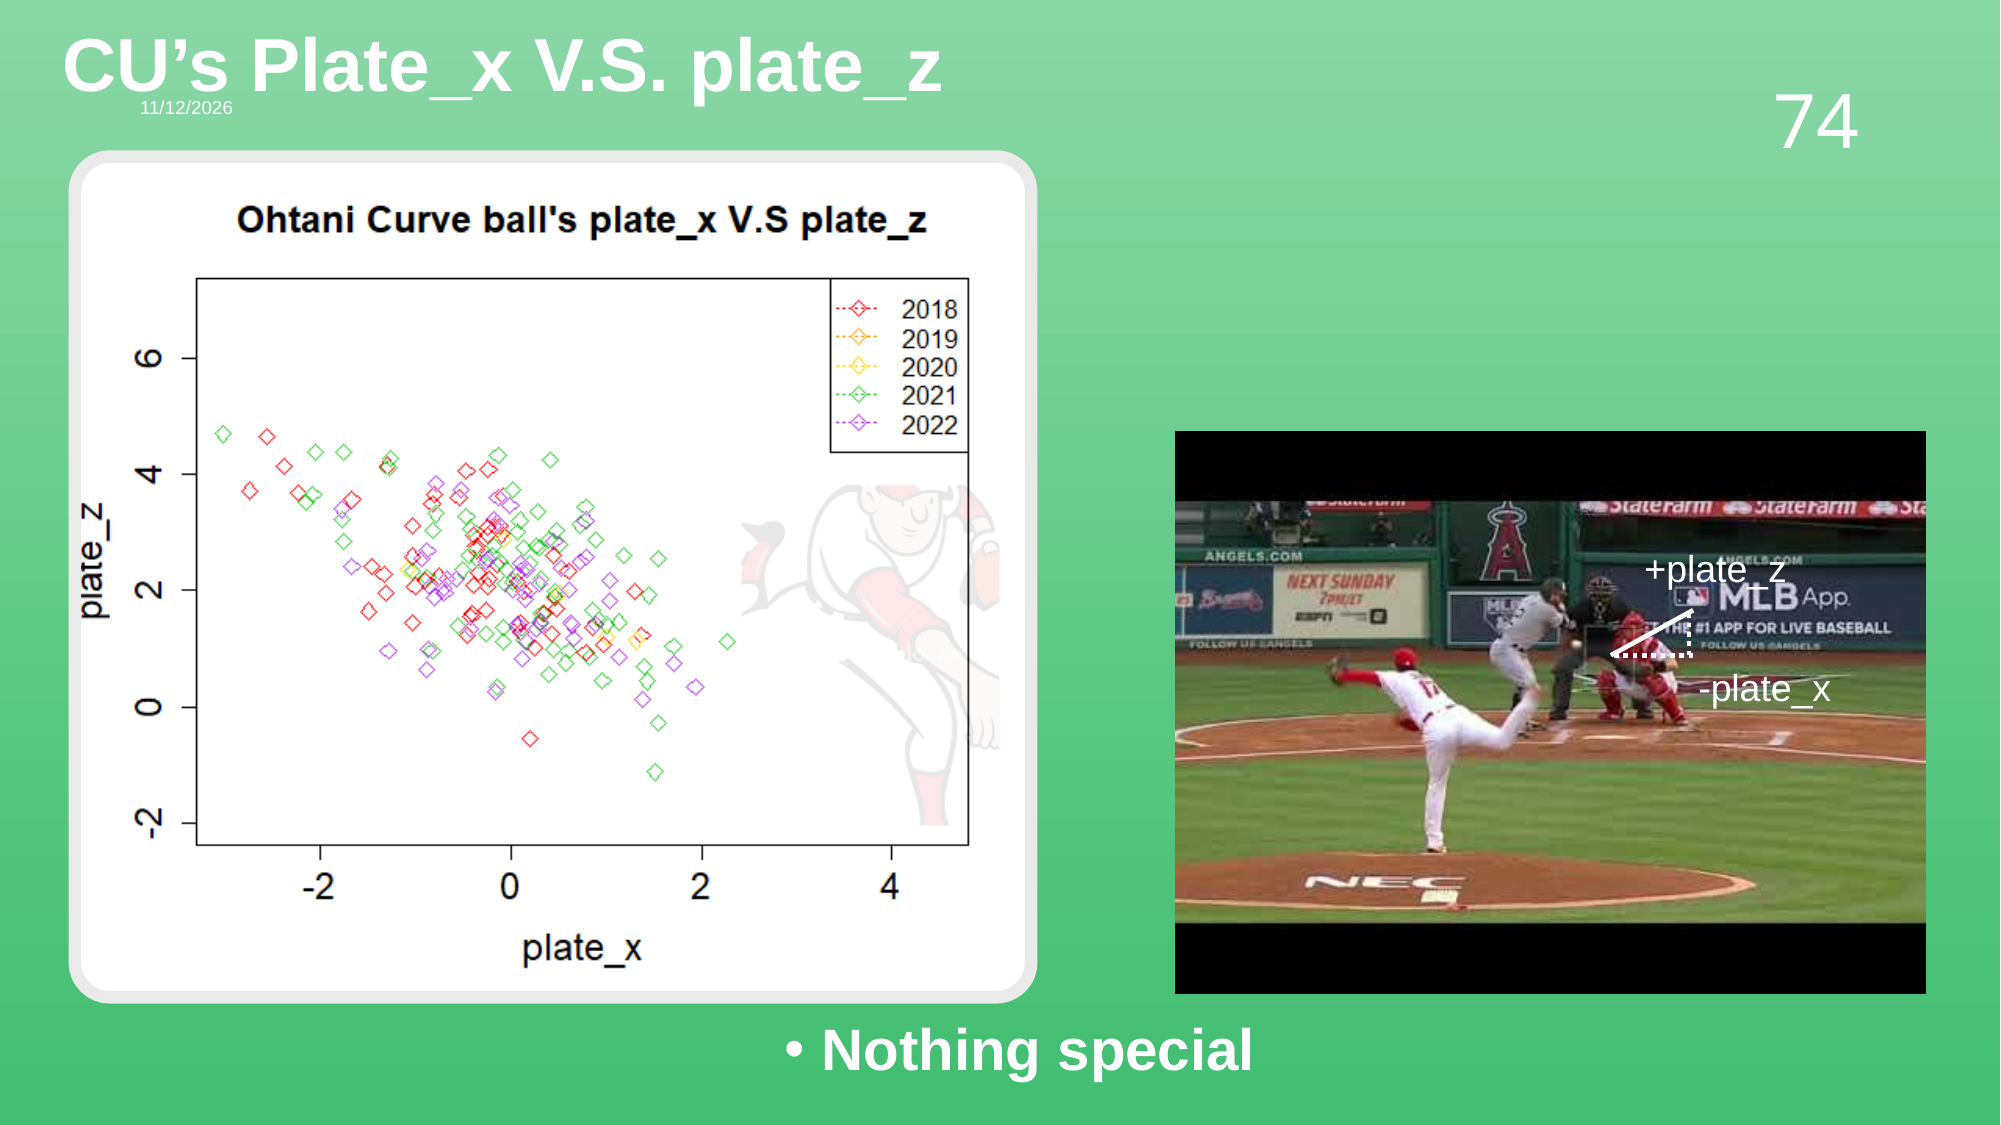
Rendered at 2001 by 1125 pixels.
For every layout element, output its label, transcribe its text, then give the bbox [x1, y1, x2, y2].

picture [74, 156, 1032, 998]
slide_number 74 [1500, 65, 1875, 191]
text_box CU’s Plate_x V.S. plate_z [47, 9, 1808, 115]
text_box [0, 0, 2000, 1125]
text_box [1174, 431, 1926, 995]
list Nothing special [769, 1012, 1948, 1101]
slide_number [125, 65, 625, 126]
